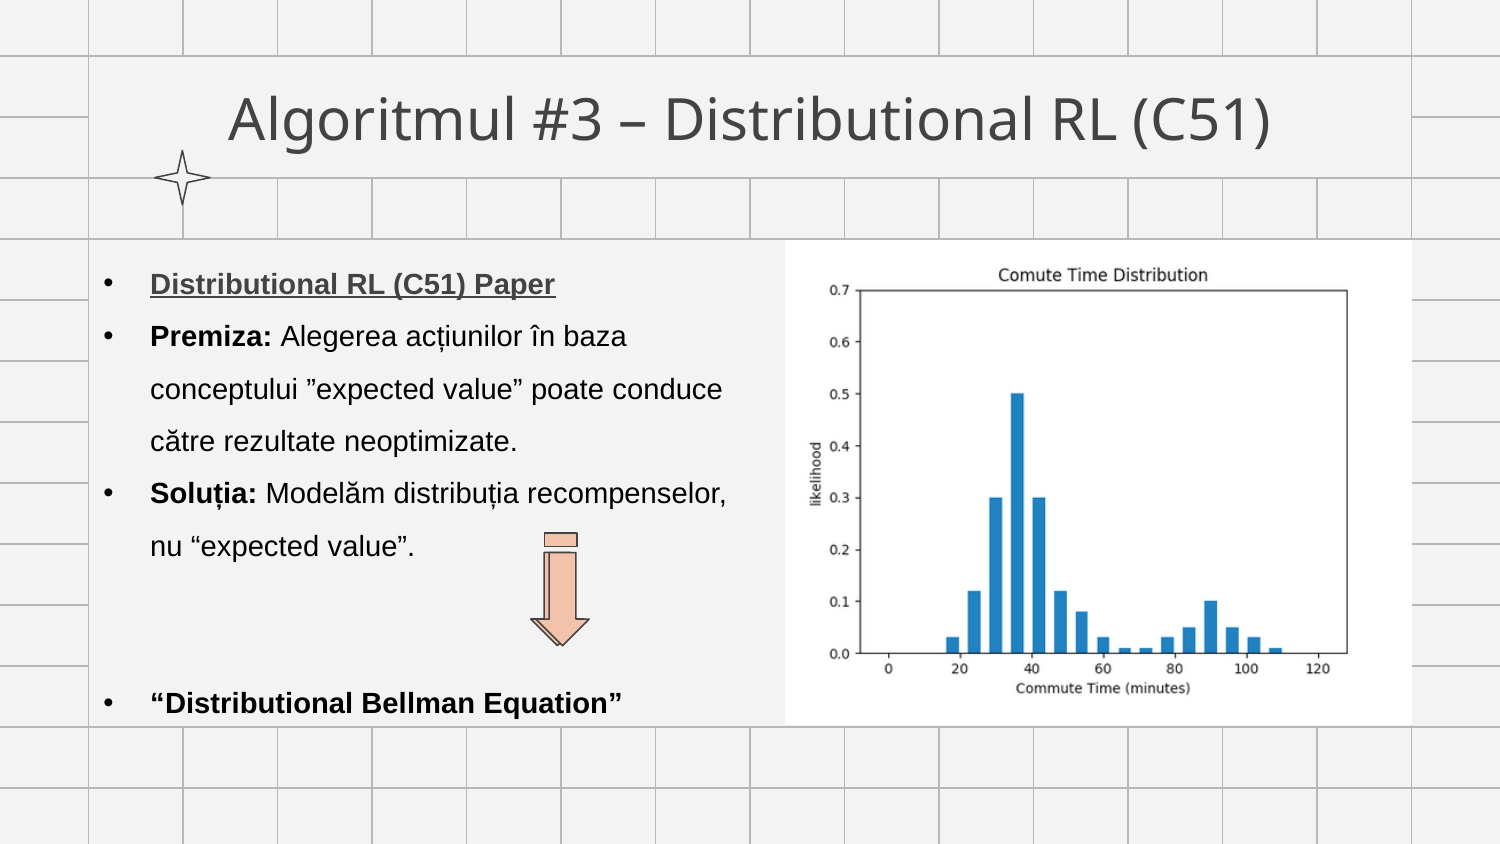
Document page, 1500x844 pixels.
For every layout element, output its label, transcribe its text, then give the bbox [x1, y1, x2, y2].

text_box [503, 559, 617, 619]
picture [785, 239, 1412, 725]
title Algoritmul #3 – Distributional RL (C51) [88, 55, 1412, 179]
text_box Distributional RL (C51) Paper Premiza: Alegerea acțiunilor în baza conceptului ”expected value” poate conduce către rezultate neoptimizate. Soluția: Modelăm distribuția recompenselor, nu “expected value”. “Distributional Bellman Equation” [88, 240, 773, 727]
text_box [154, 150, 211, 205]
